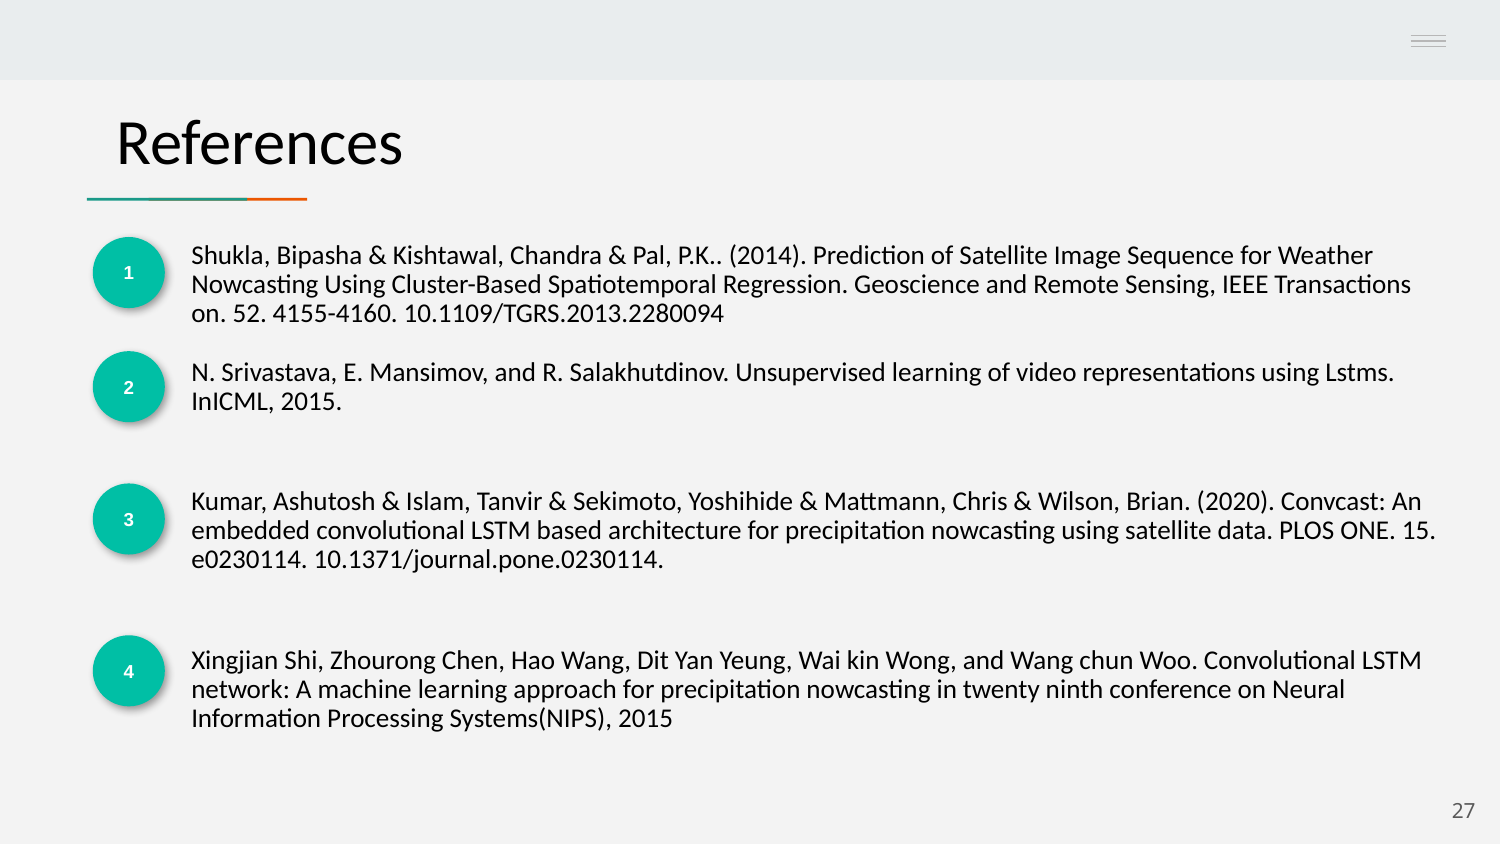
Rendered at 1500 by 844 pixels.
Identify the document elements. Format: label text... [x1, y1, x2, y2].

slide_number 27 [1400, 779, 1491, 844]
text_box 1 [92, 236, 165, 309]
title References [101, 93, 1371, 182]
text_box 3 [92, 483, 165, 555]
text_box 2 [92, 351, 165, 423]
list Shukla, Bipasha & Kishtawal, Chandra & Pal, P.K.. (2014). Prediction of Satellite Image Sequence for Weather Nowcasting Using Cluster-Based Spatiotemporal Regression. Geoscience and Remote Sensing, IEEE Transactions on. 52. 4155-4160. 10.1109/TGRS.2013.2280094 N. Srivastava, E. Mansimov, and R. Salakhutdinov. Unsupervised learning of video representations using Lstms. InICML, 2015. Kumar, Ashutosh & Islam, Tanvir & Sekimoto, Yoshihide & Mattmann, Chris & Wilson, Brian. (2020). Convcast: An embedded convolutional LSTM based architecture for precipitation nowcasting using satellite data. PLOS ONE. 15. e0230114. 10.1371/journal.pone.0230114. Xingjian Shi, Zhourong Chen, Hao Wang, Dit Yan Yeung, Wai kin Wong, and Wang chun Woo. Convolutional LSTM network: A machine learning approach for precipitation nowcasting in twenty ninth conference on Neural Information Processing Systems(NIPS), 2015 [176, 225, 1463, 813]
text_box 4 [92, 635, 165, 707]
